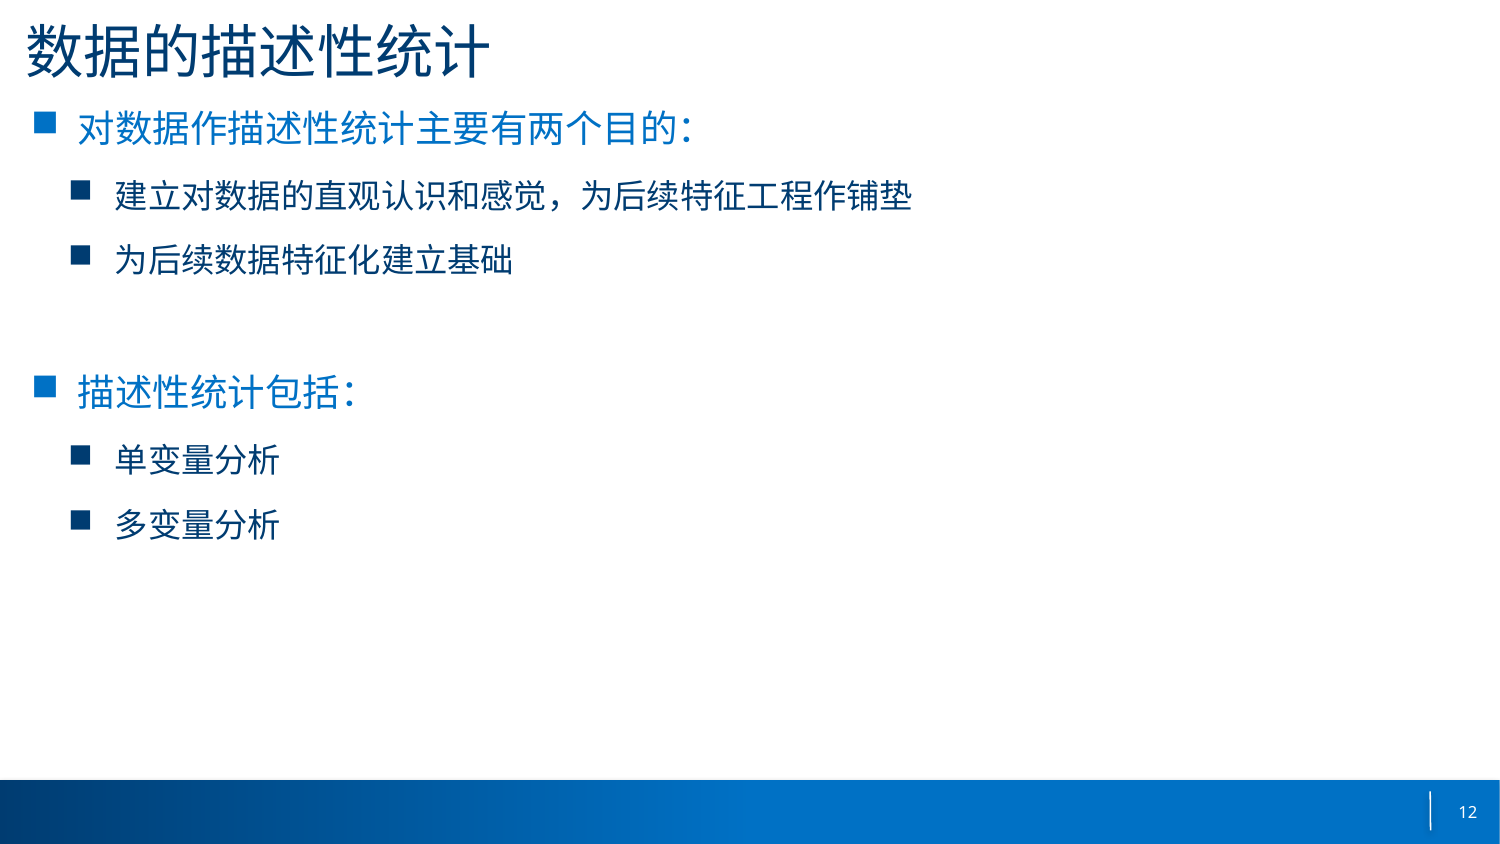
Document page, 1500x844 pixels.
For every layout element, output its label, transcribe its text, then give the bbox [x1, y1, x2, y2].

title 数据的描述性统计 [25, 15, 1376, 98]
text_box 对数据作描述性统计主要有两个目的： 建立对数据的直观认识和感觉，为后续特征工程作铺垫 为后续数据特征化建立基础 描述性统计包括： 单变量分析 多变量分析 [16, 97, 1367, 767]
slide_number 12 [1127, 791, 1478, 837]
